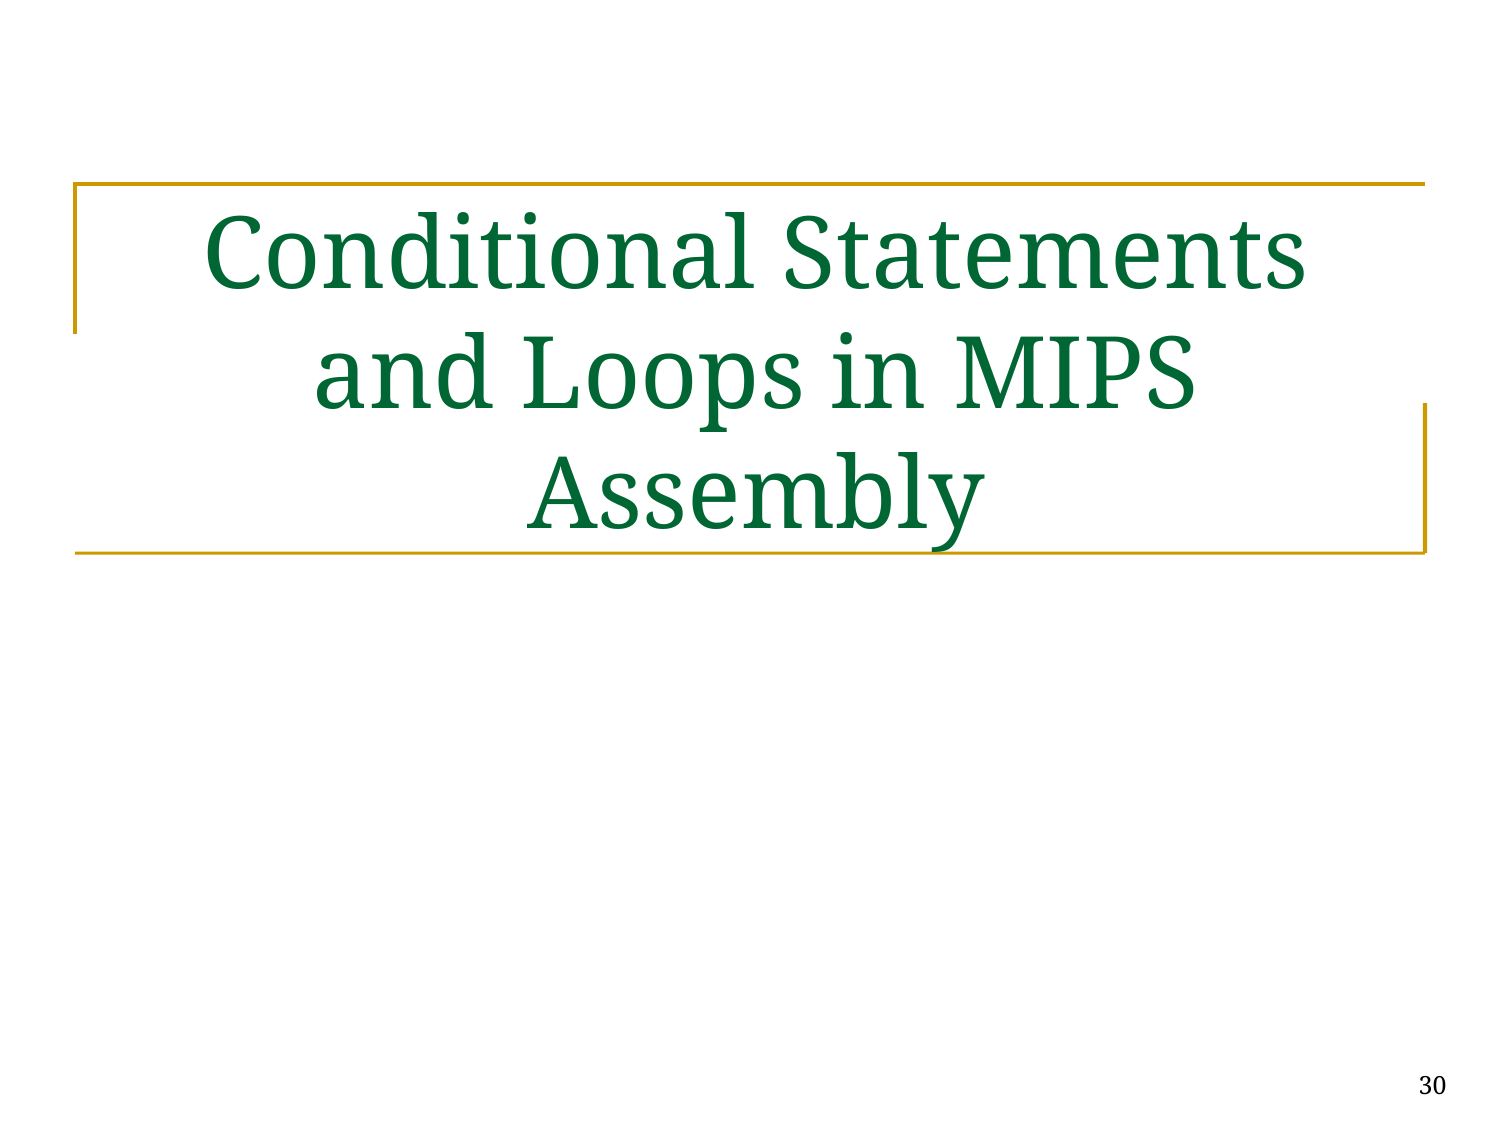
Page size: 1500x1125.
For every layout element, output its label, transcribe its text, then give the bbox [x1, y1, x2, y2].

title Conditional Statements and Loops in MIPS Assembly [75, 187, 1438, 550]
slide_number 30 [1111, 1036, 1462, 1112]
